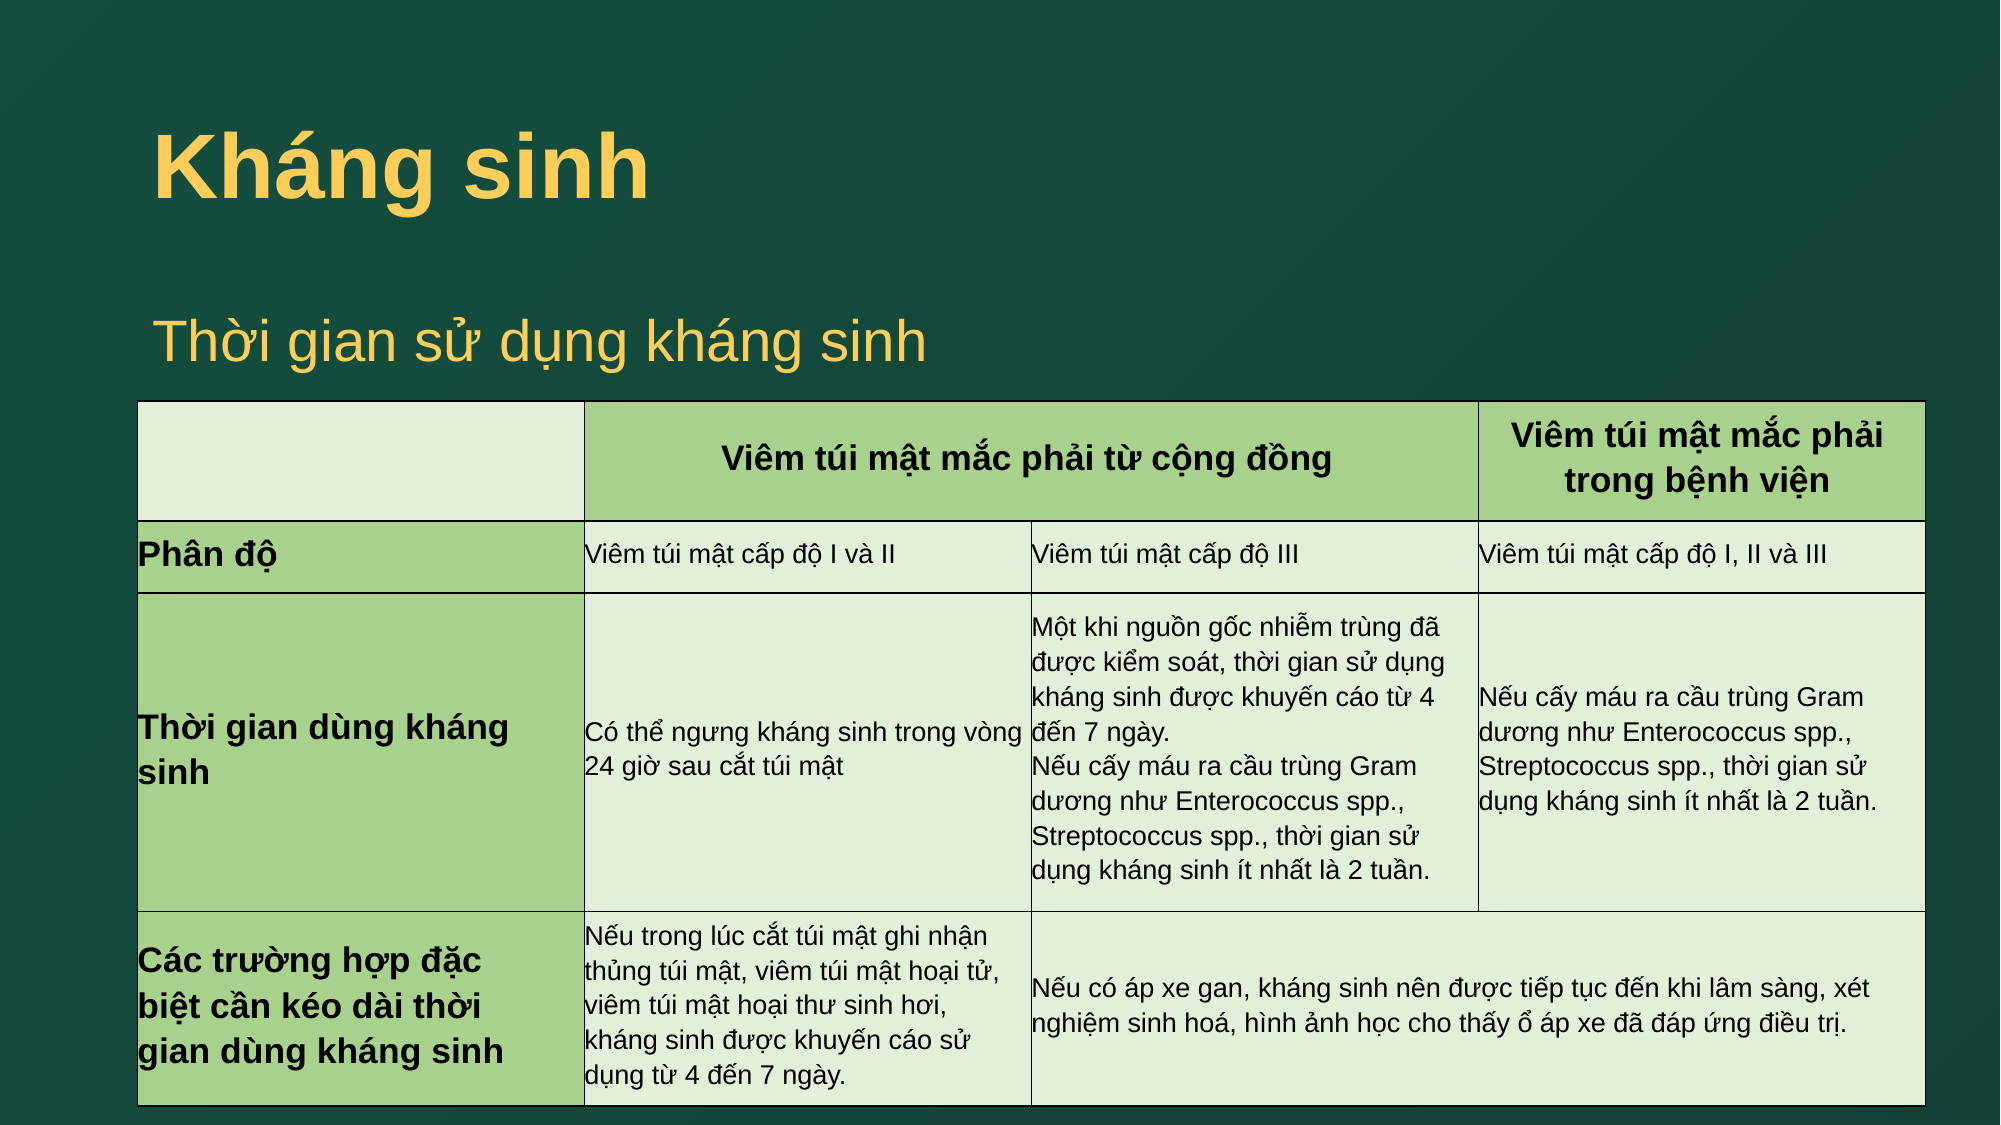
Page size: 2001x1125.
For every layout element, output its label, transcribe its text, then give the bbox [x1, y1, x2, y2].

table_header [138, 402, 584, 520]
table_header Viêm túi mật mắc phải trong bệnh viện [1479, 402, 1925, 520]
table_cell Nếu trong lúc cắt túi mật ghi nhận thủng túi mật, viêm túi mật hoại tử, viêm túi mật hoại thư sinh hơi, kháng sinh được khuyến cáo sử dụng từ 4 đến 7 ngày. [585, 912, 1031, 1105]
table_cell Có thể ngưng kháng sinh trong vòng 24 giờ sau cắt túi mật [585, 594, 1031, 911]
table_cell Thời gian dùng kháng sinh [138, 594, 584, 911]
table_cell Phân độ [138, 522, 584, 592]
table_cell Nếu cấy máu ra cầu trùng Gram dương như Enterococcus spp., Streptococcus spp., thời gian sử dụng kháng sinh ít nhất là 2 tuần. [1479, 594, 1925, 911]
table_cell Viêm túi mật cấp độ I và II [585, 522, 1031, 592]
table_header Viêm túi mật mắc phải từ cộng đồng [585, 402, 1478, 520]
table_cell Viêm túi mật cấp độ I, II và III [1479, 522, 1925, 592]
table_cell Viêm túi mật cấp độ III [1032, 522, 1478, 592]
table_cell Nếu có áp xe gan, kháng sinh nên được tiếp tục đến khi lâm sàng, xét nghiệm sinh hoá, hình ảnh học cho thấy ổ áp xe đã đáp ứng điều trị. [1032, 912, 1925, 1105]
table_cell Các trường hợp đặc biệt cần kéo dài thời gian dùng kháng sinh [138, 912, 584, 1105]
table_cell Một khi nguồn gốc nhiễm trùng đã được kiểm soát, thời gian sử dụng kháng sinh được khuyến cáo từ 4 đến 7 ngày. Nếu cấy máu ra cầu trùng Gram dương như Enterococcus spp., Streptococcus spp., thời gian sử dụng kháng sinh ít nhất là 2 tuần. [1032, 594, 1478, 911]
list Thời gian sử dụng kháng sinh [137, 260, 1863, 400]
title Kháng sinh [137, 59, 1863, 260]
